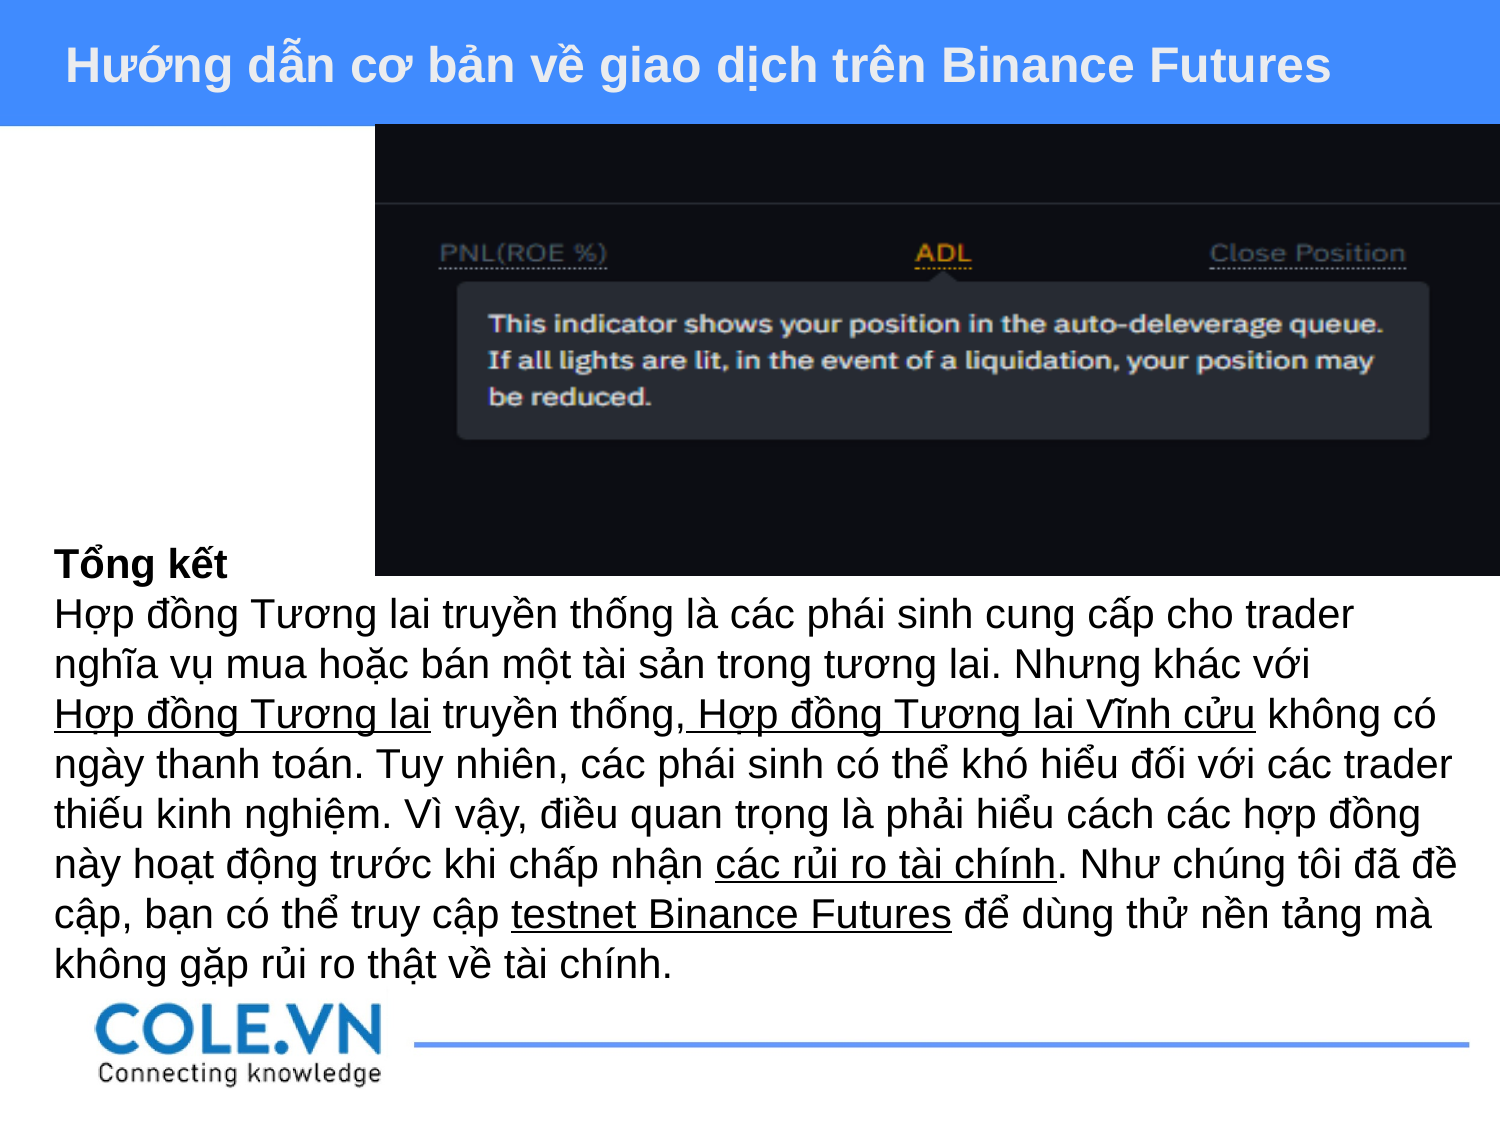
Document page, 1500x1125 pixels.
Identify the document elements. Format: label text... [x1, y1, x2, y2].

picture [0, 0, 1500, 1125]
text_box Hướng dẫn cơ bản về giao dịch trên Binance Futures [50, 25, 1423, 101]
text_box Tổng kết Hợp đồng Tương lai truyền thống là các phái sinh cung cấp cho trader nghĩa vụ mua hoặc bán một tài sản trong tương lai. Nhưng khác với Hợp đồng Tương lai truyền thống, Hợp đồng Tương lai Vĩnh cửu không có ngày thanh toán. Tuy nhiên, các phái sinh có thể khó hiểu đối với các trader thiếu kinh nghiệm. Vì vậy, điều quan trọng là phải hiểu cách các hợp đồng này hoạt động trước khi chấp nhận các rủi ro tài chính. Như chúng tôi đã đề cập, bạn có thể truy cập testnet Binance Futures để dùng thử nền tảng mà không gặp rủi ro thật về tài chính. [38, 521, 1486, 1125]
